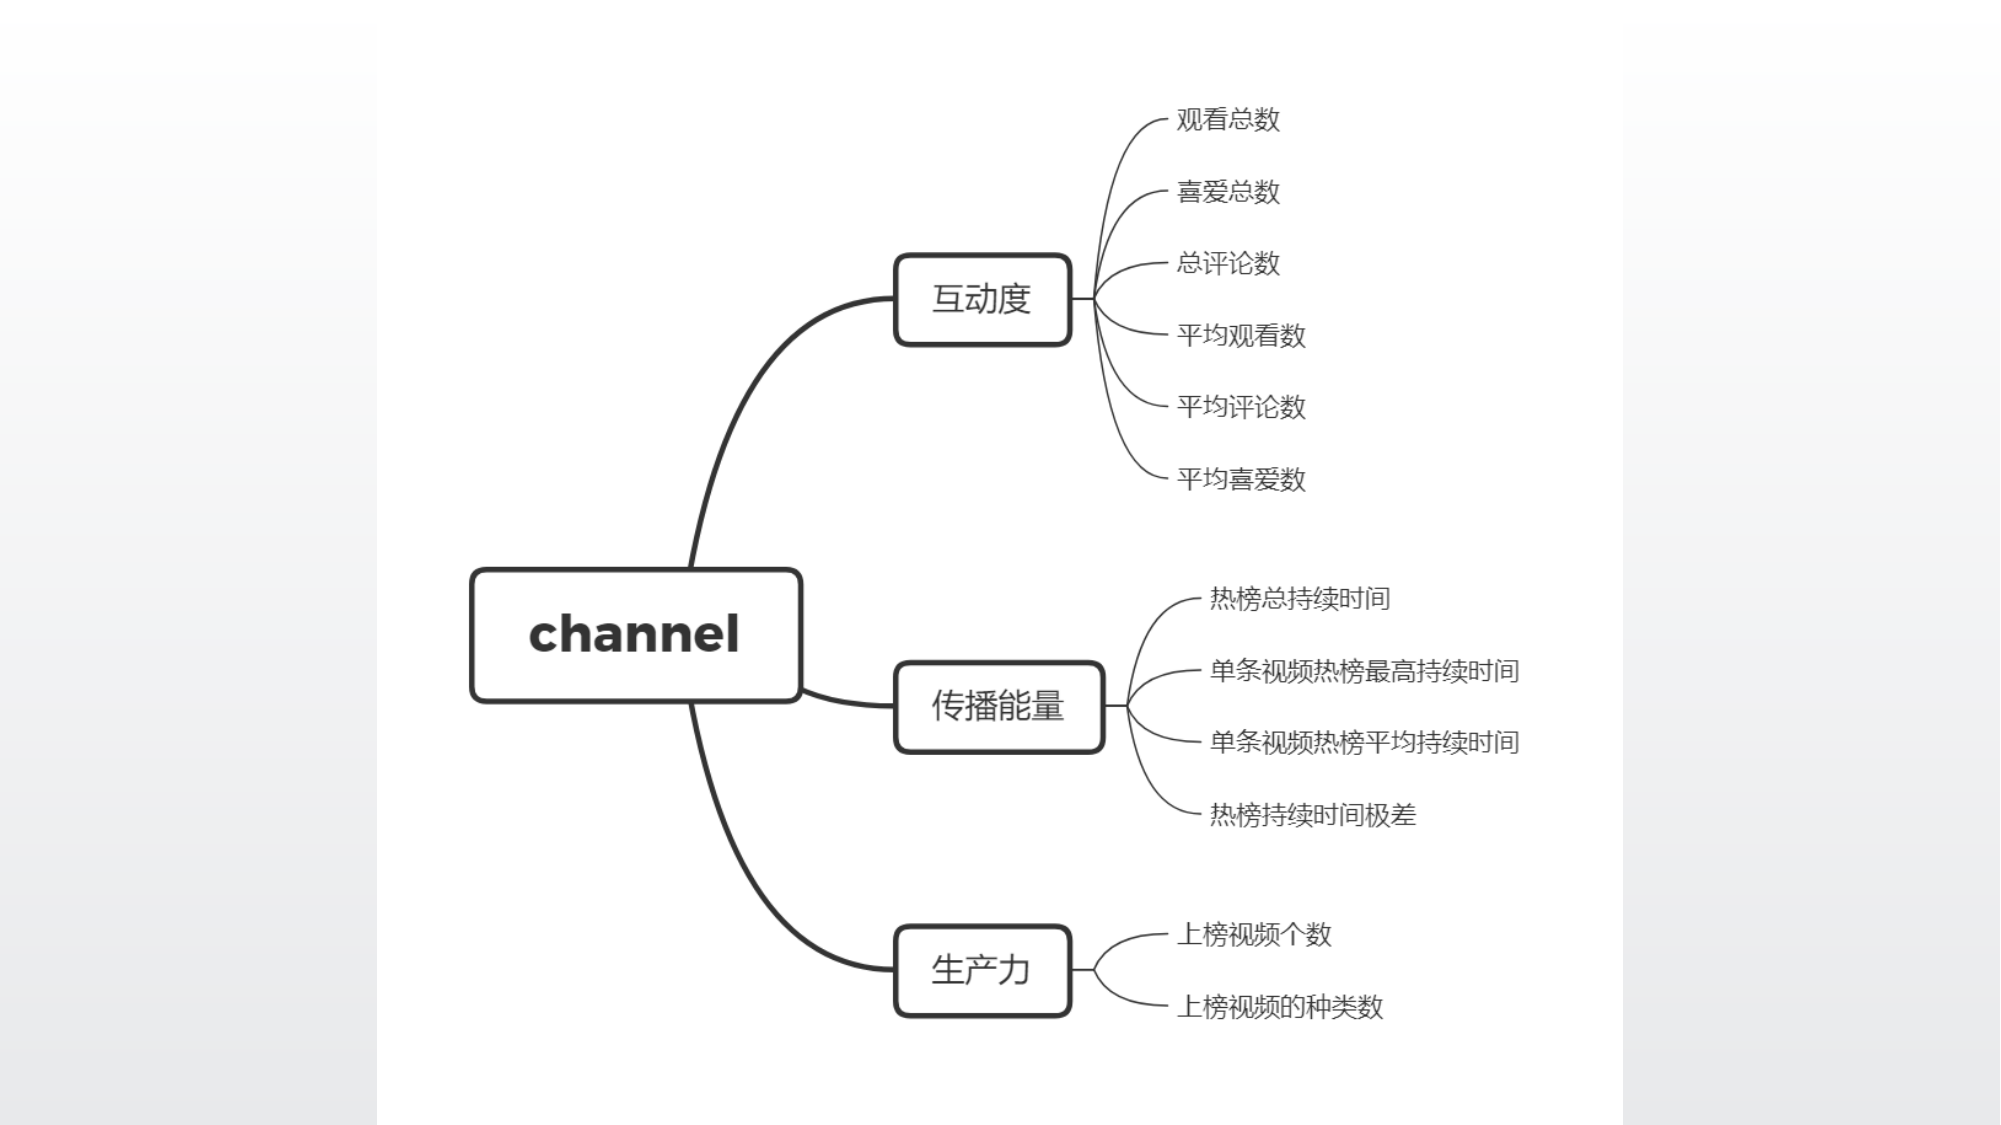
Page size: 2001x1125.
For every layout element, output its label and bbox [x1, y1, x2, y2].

picture [377, 0, 1623, 1125]
